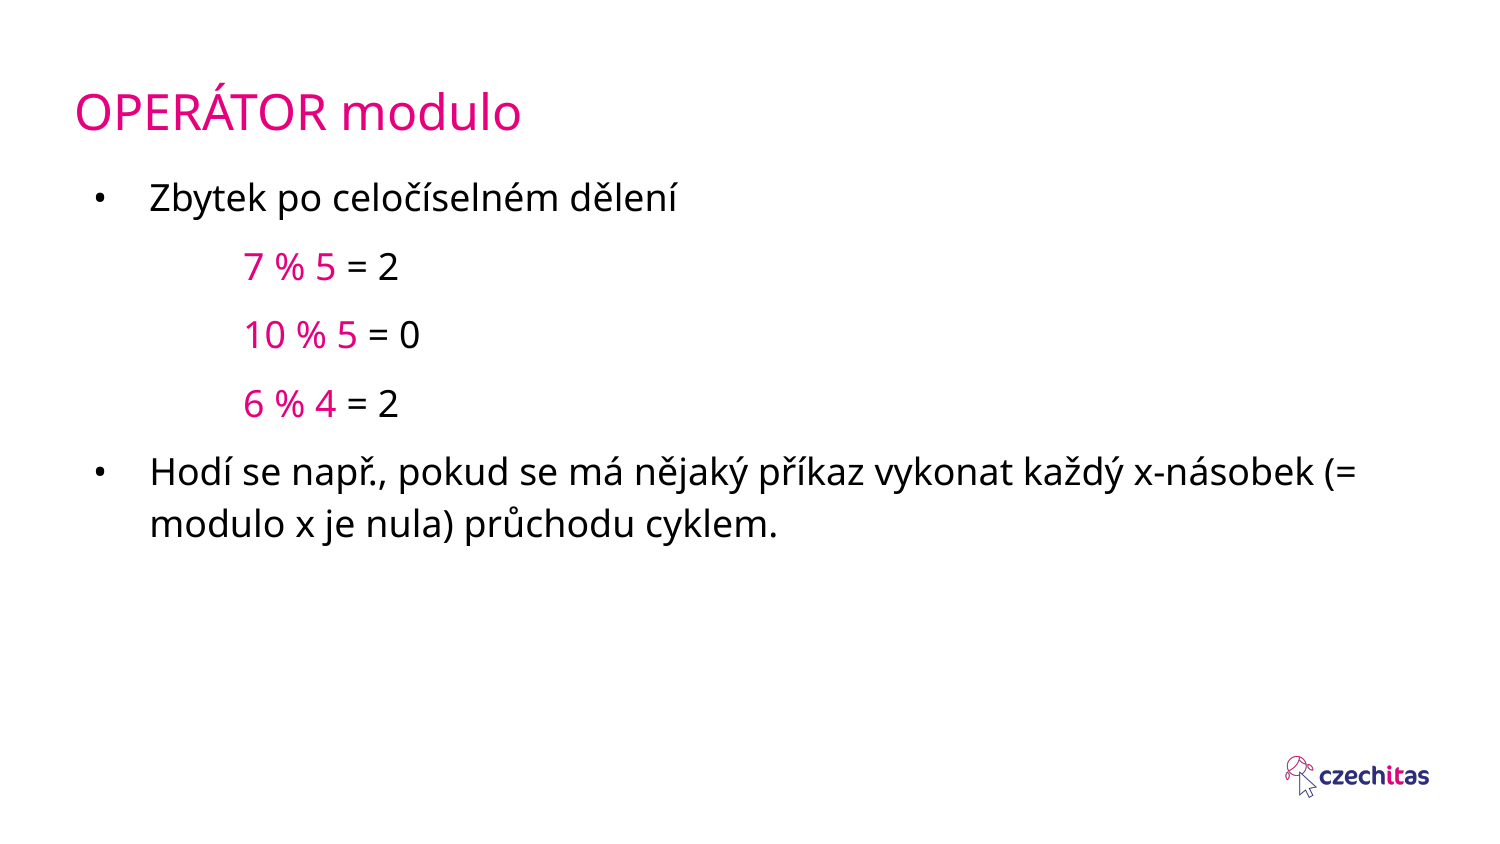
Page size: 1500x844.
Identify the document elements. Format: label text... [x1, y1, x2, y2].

title OPERÁTOR modulo [74, 71, 1426, 147]
picture [1268, 737, 1450, 817]
list Zbytek po celočíselném dělení 7 % 5 = 2 10 % 5 = 0 6 % 4 = 2 Hodí se např., pokud se má nějaký příkaz vykonat každý x-násobek (= modulo x je nula) průchodu cyklem. [74, 167, 1426, 720]
